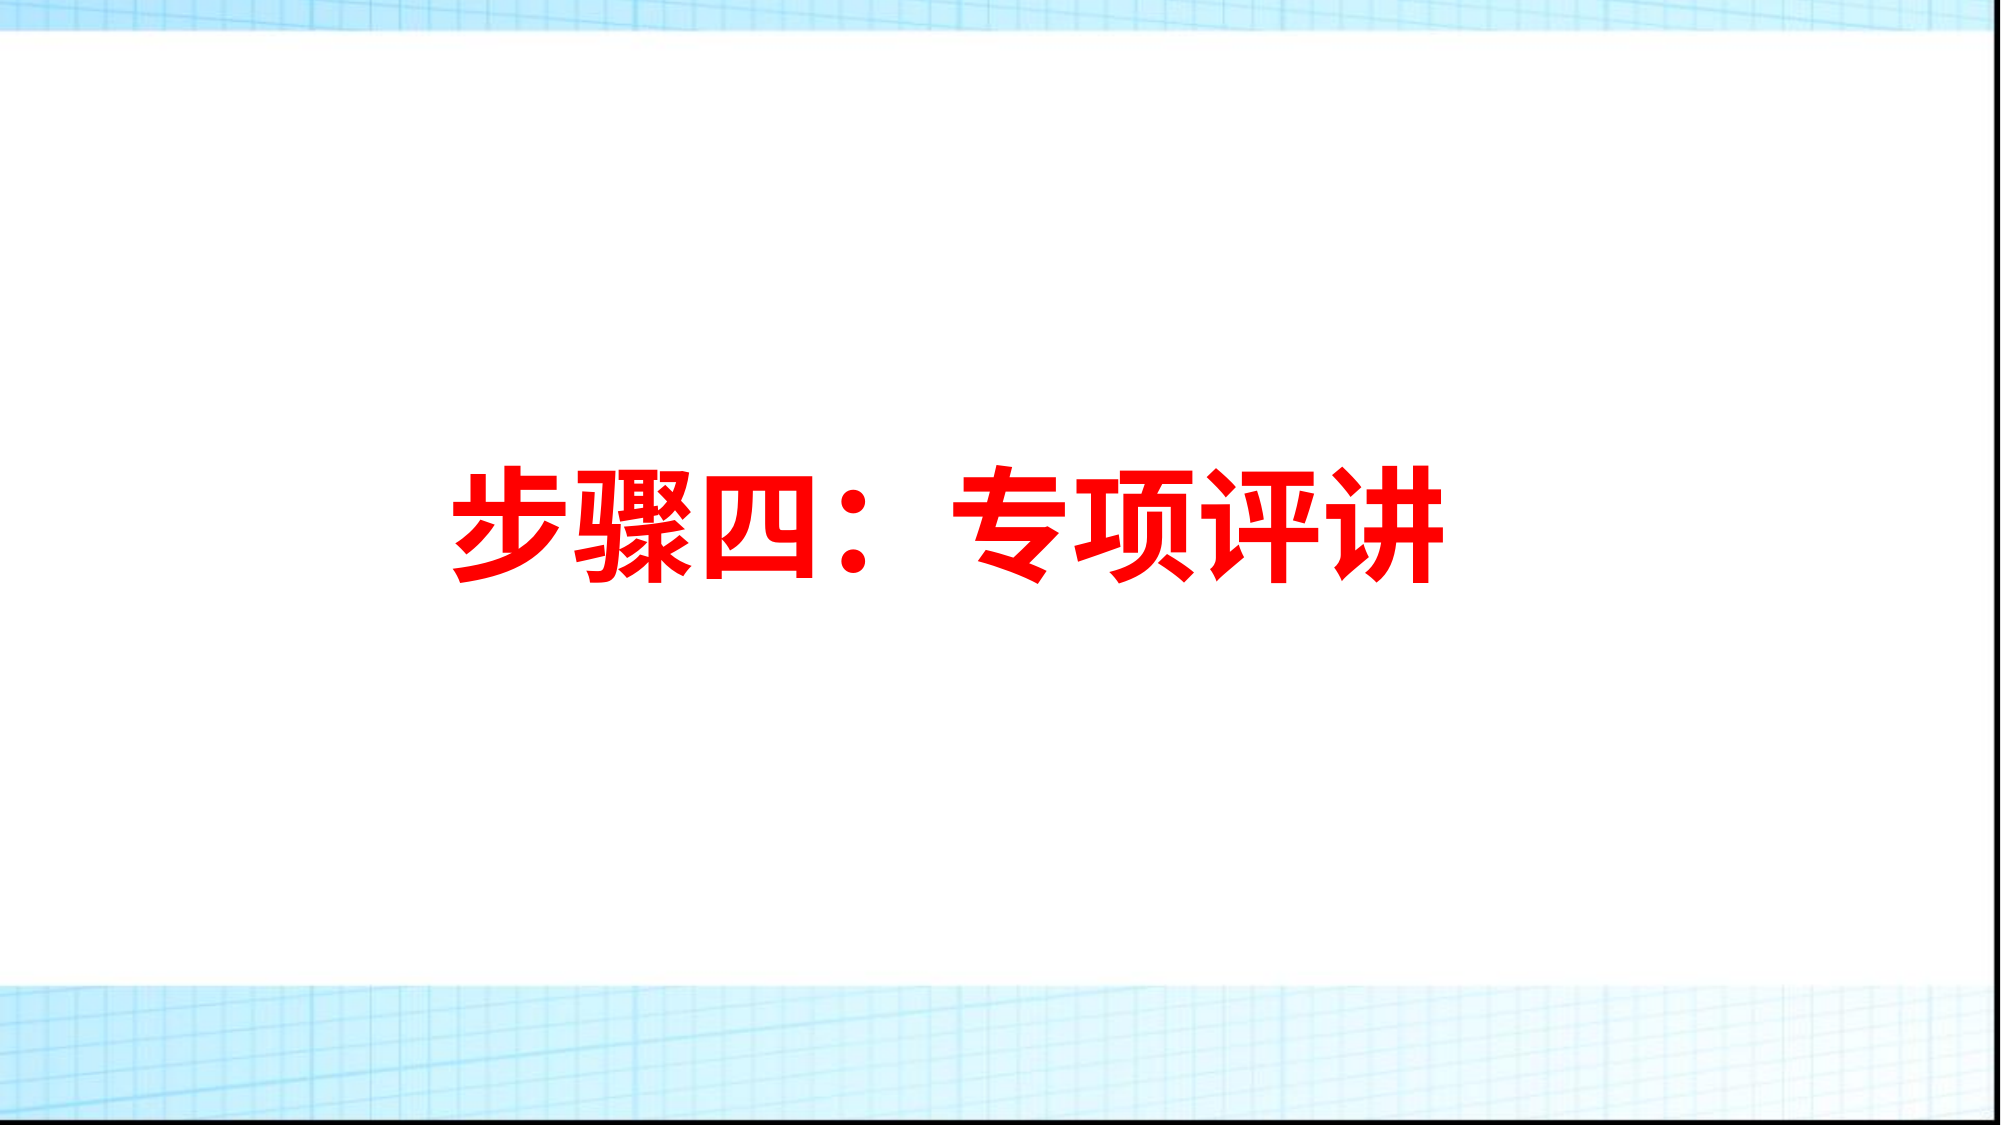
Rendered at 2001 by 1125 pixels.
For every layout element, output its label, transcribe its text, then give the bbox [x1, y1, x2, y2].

text_box 步骤四：专项评讲 [317, 364, 1599, 605]
picture [0, 0, 2001, 1125]
